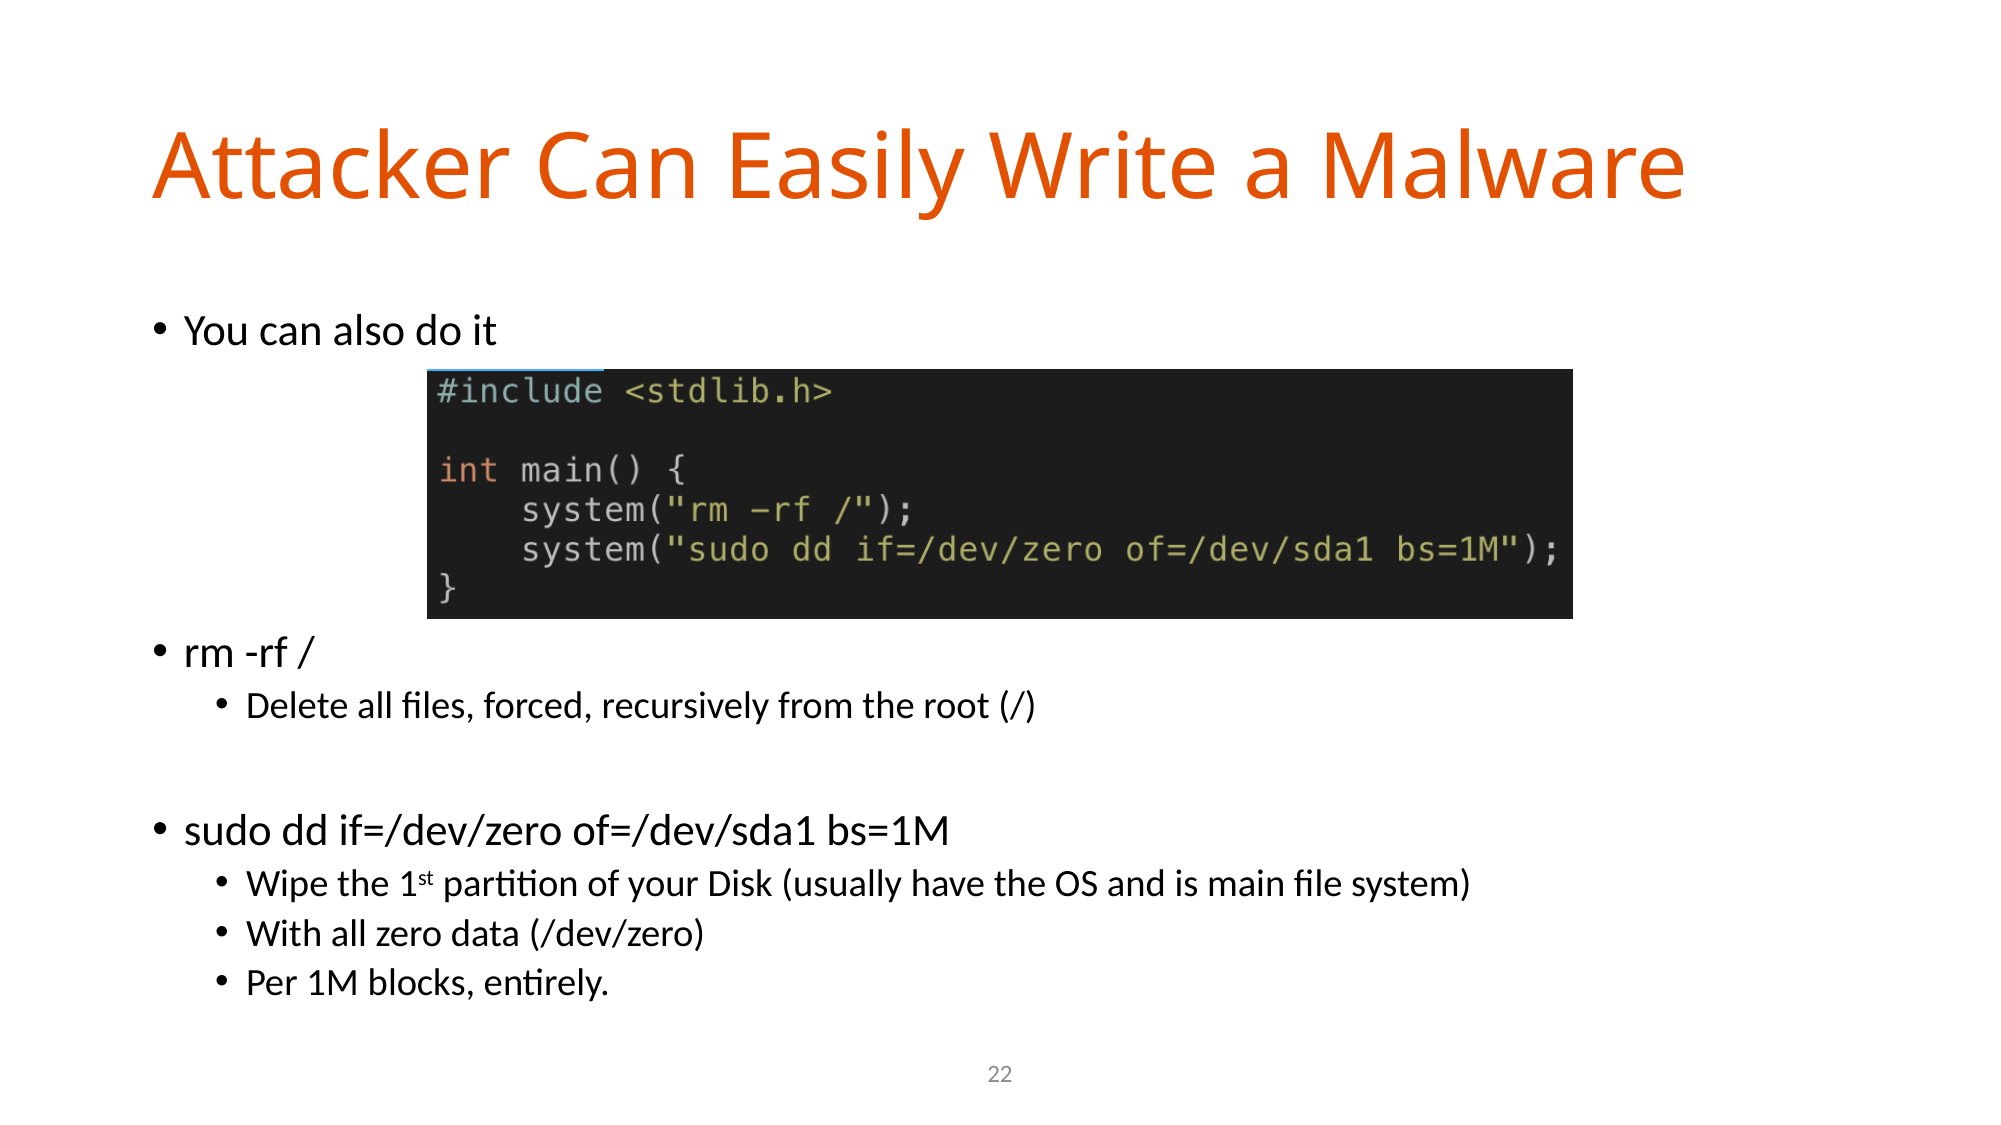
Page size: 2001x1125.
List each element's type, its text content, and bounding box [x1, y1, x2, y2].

picture [427, 369, 1573, 620]
list You can also do it rm -rf / Delete all files, forced, recursively from the root (/) sudo dd if=/dev/zero of=/dev/sda1 bs=1M Wipe the 1st partition of your Disk (usually have the OS and is main file system) With all zero data (/dev/zero) Per 1M blocks, entirely. [137, 299, 1863, 1014]
title Attacker Can Easily Write a Malware [137, 59, 1863, 278]
slide_number 22 [774, 1042, 1225, 1103]
